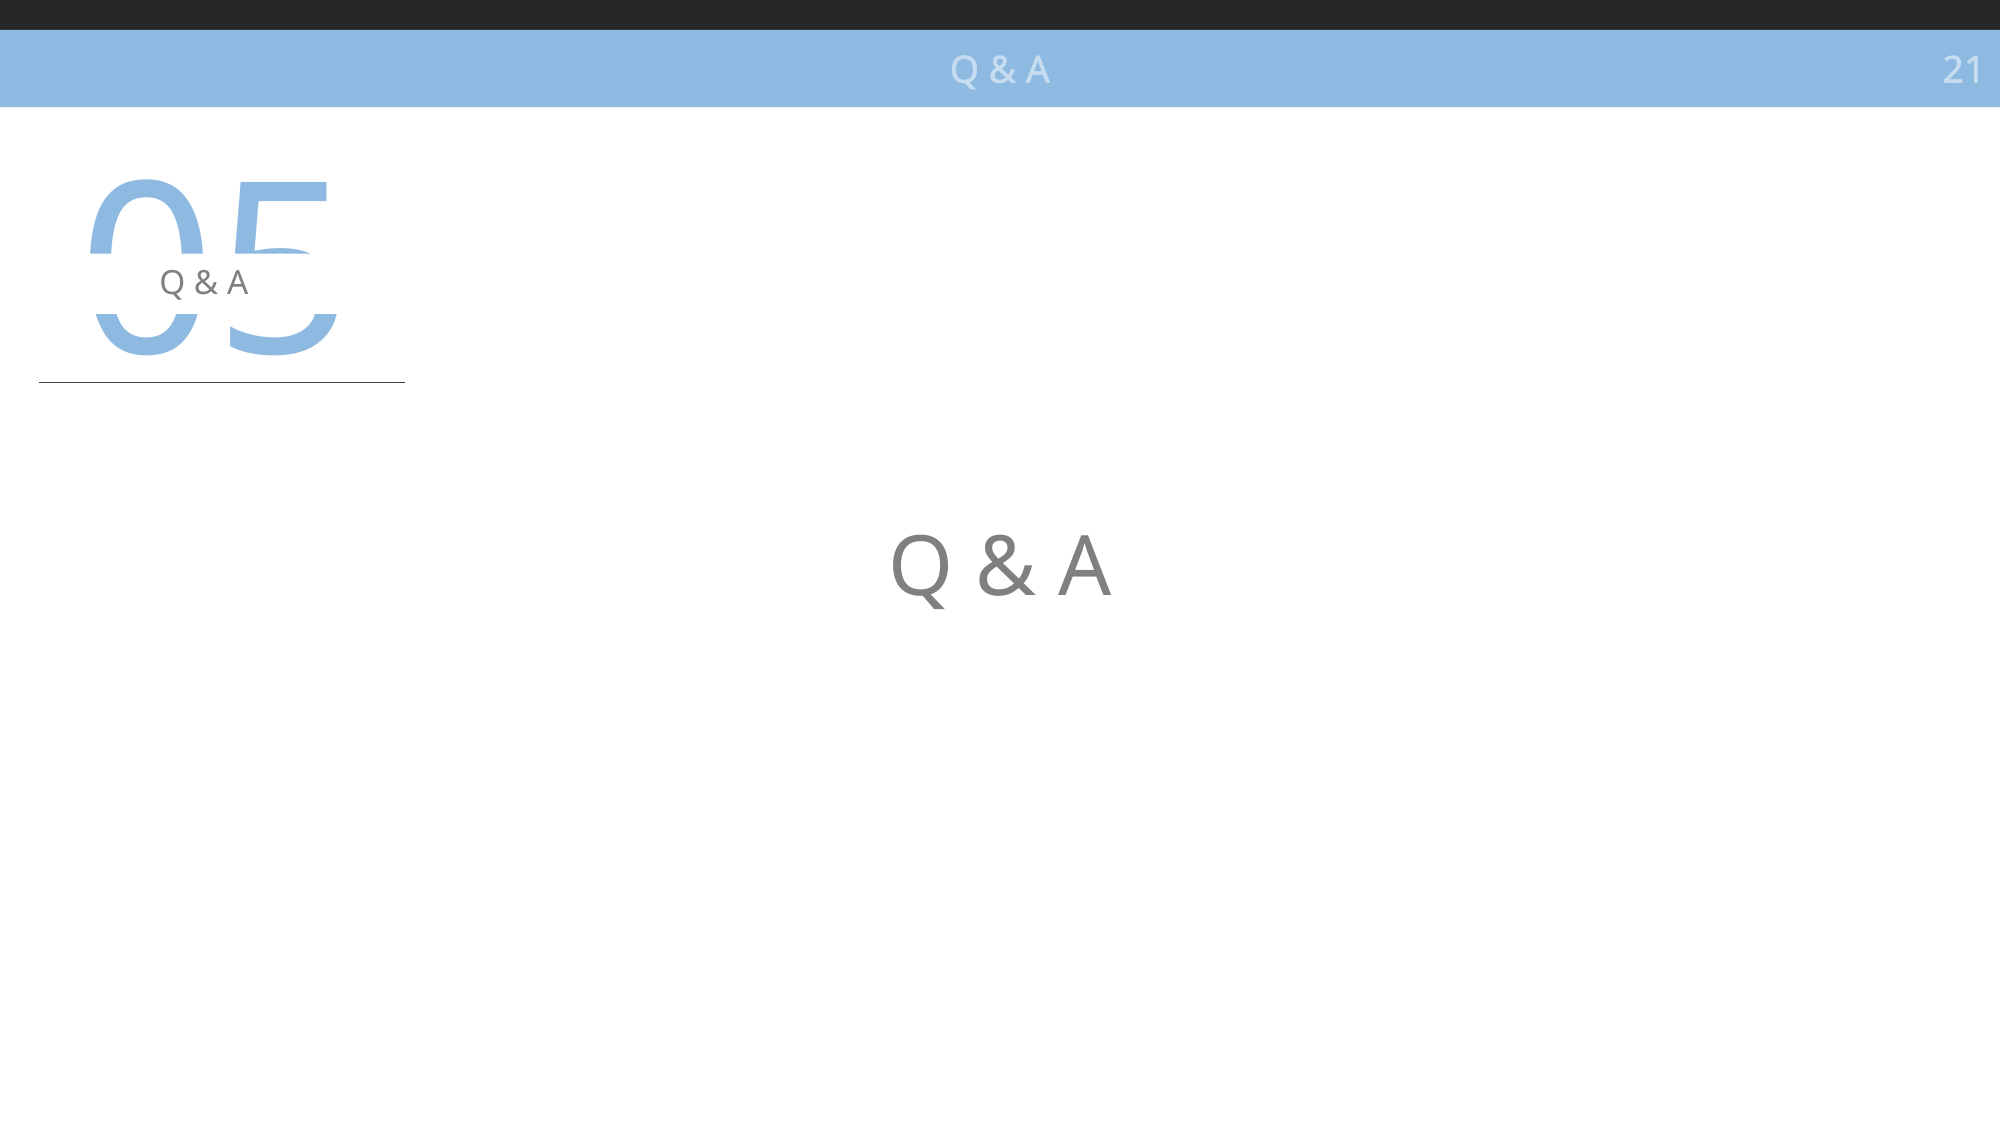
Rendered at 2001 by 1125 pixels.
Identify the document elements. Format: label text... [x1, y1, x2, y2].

text_box [0, 29, 2000, 108]
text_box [38, 107, 406, 413]
text_box Q & A [934, 37, 1065, 98]
text_box 21 [1927, 37, 2000, 98]
text_box [0, 0, 2000, 29]
text_box Q & A [812, 504, 1188, 620]
